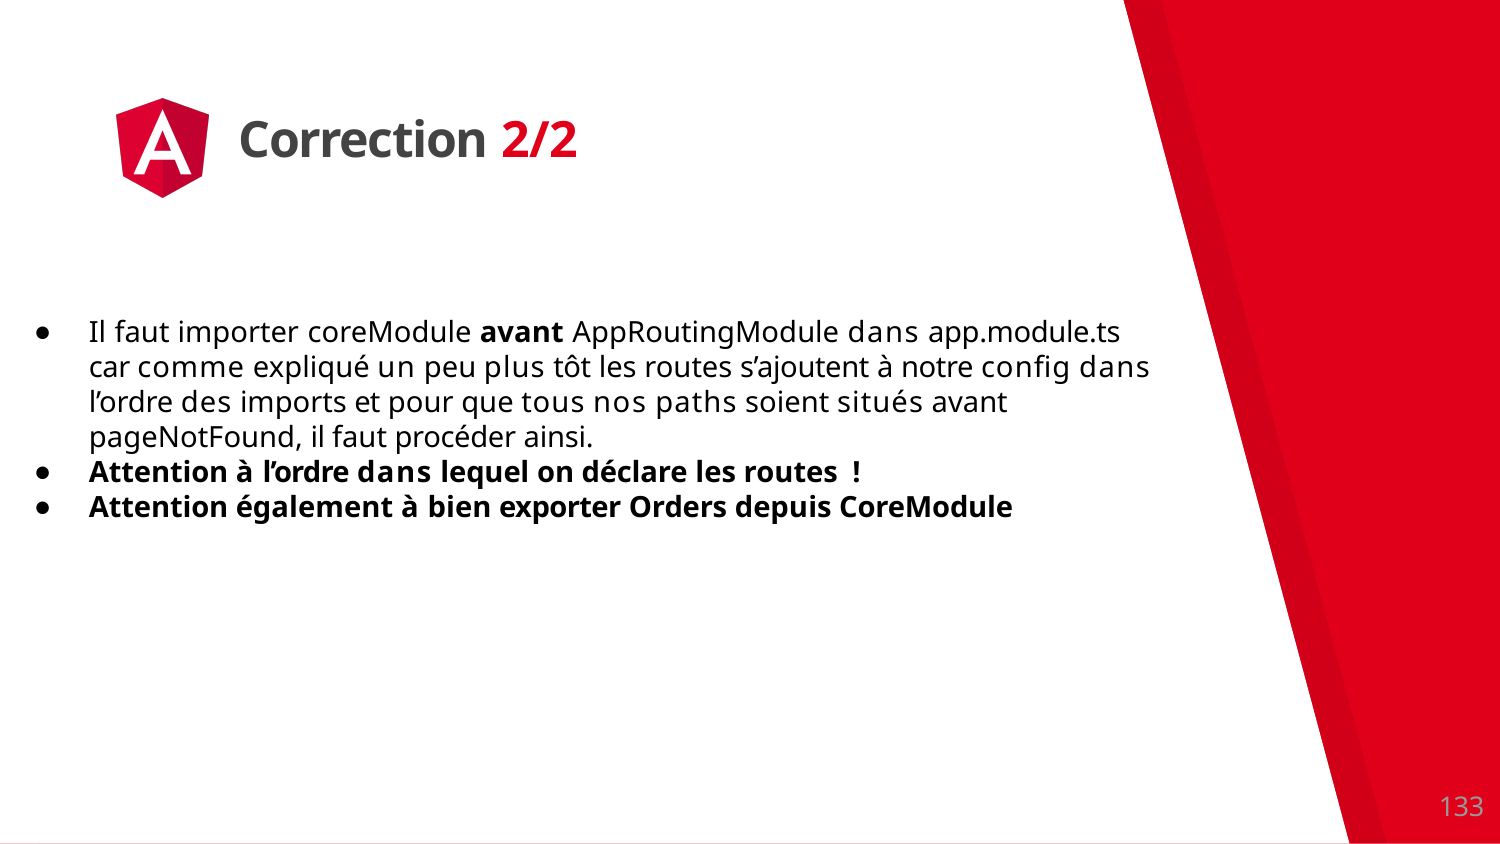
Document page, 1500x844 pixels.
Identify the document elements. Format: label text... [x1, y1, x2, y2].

title Correction 2/2 [55, 27, 1120, 249]
text_box Il faut importer coreModule avant AppRoutingModule dans app.module.ts car comme expliqué un peu plus tôt les routes s’ajoutent à notre conﬁg dans l’ordre des imports et pour que tous nos paths soient situés avant pageNotFound, il faut procéder ainsi. Attention à l’ordre dans lequel on déclare les routes ! Attention également à bien exporter Orders depuis CoreModule [31, 311, 1154, 524]
picture [100, 83, 226, 208]
slide_number 123 [1431, 794, 1488, 844]
